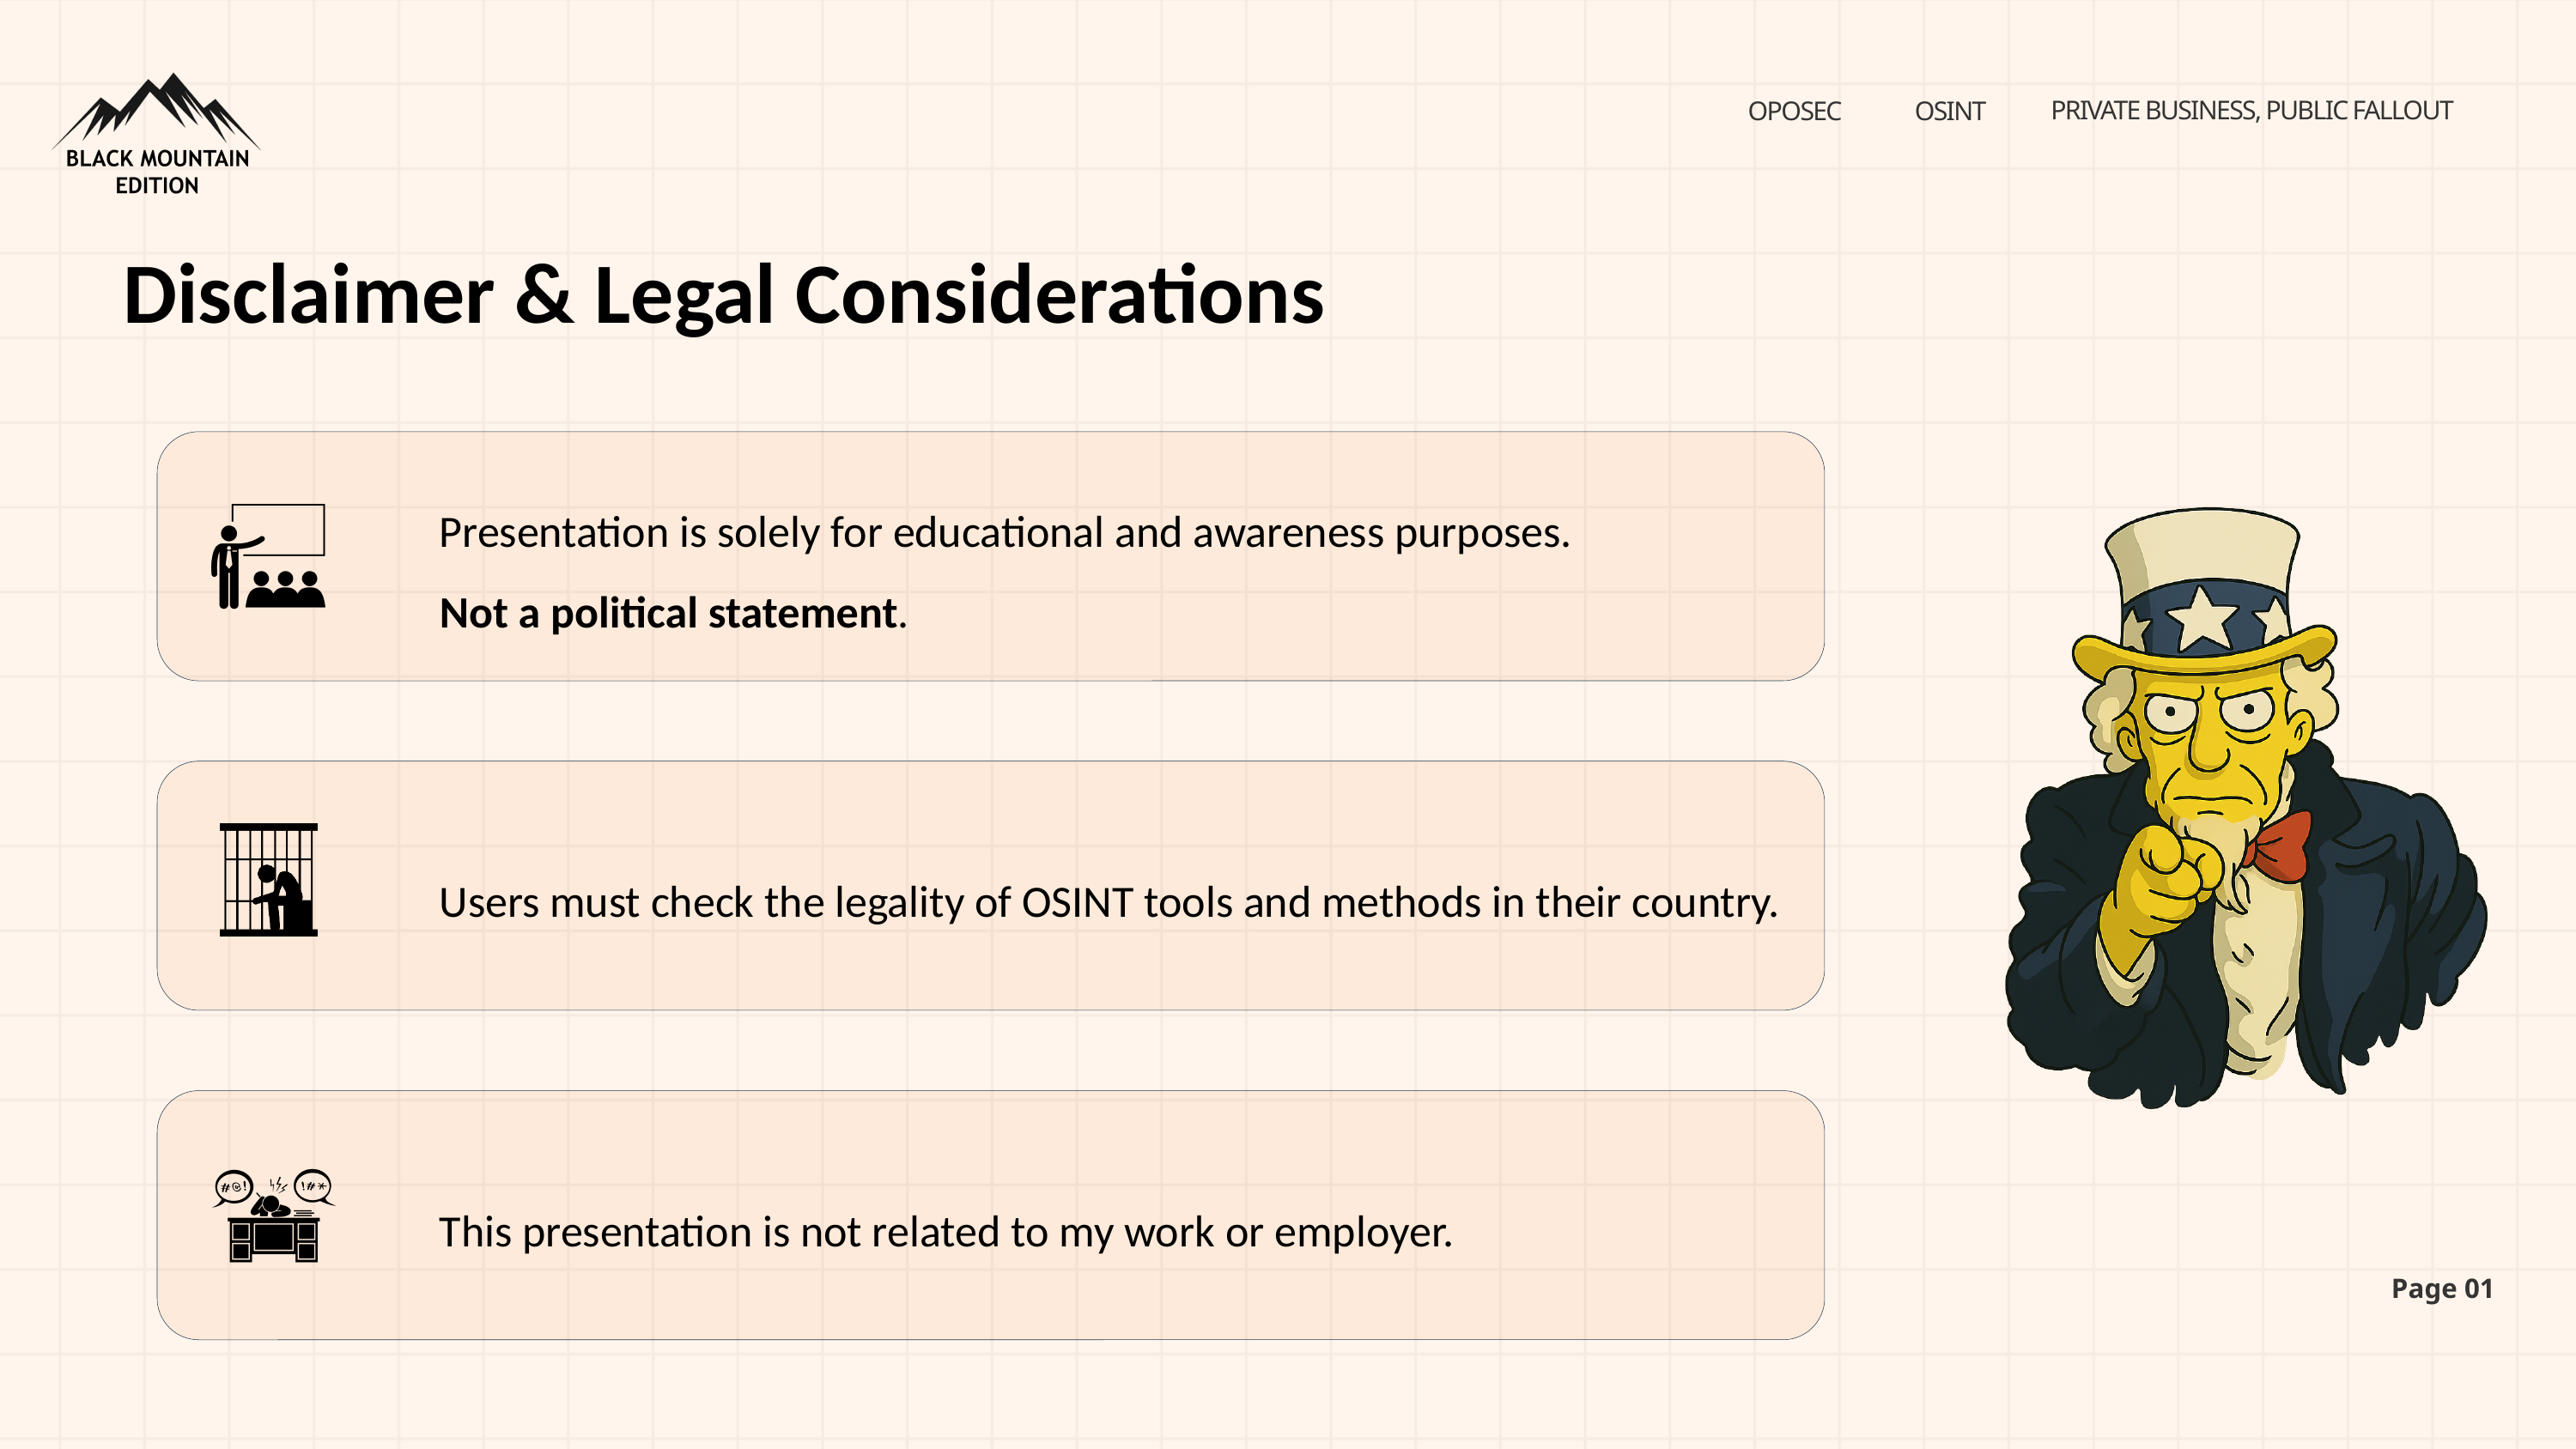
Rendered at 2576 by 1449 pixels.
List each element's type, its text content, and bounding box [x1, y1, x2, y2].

text_box OPOSEC [1735, 92, 1855, 126]
picture [1964, 506, 2576, 1119]
picture [211, 823, 325, 937]
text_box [156, 431, 1826, 1340]
text_box Disclaimer & Legal Considerations [110, 230, 2496, 369]
picture [211, 500, 325, 613]
picture [211, 1153, 337, 1278]
text_box Page 01 [2354, 1266, 2496, 1304]
text_box [0, 0, 2576, 1449]
picture [46, 69, 269, 212]
text_box OSINT [1891, 92, 2011, 126]
text_box PRIVATE BUSINESS, PUBLIC FALLOUT [2046, 91, 2458, 125]
